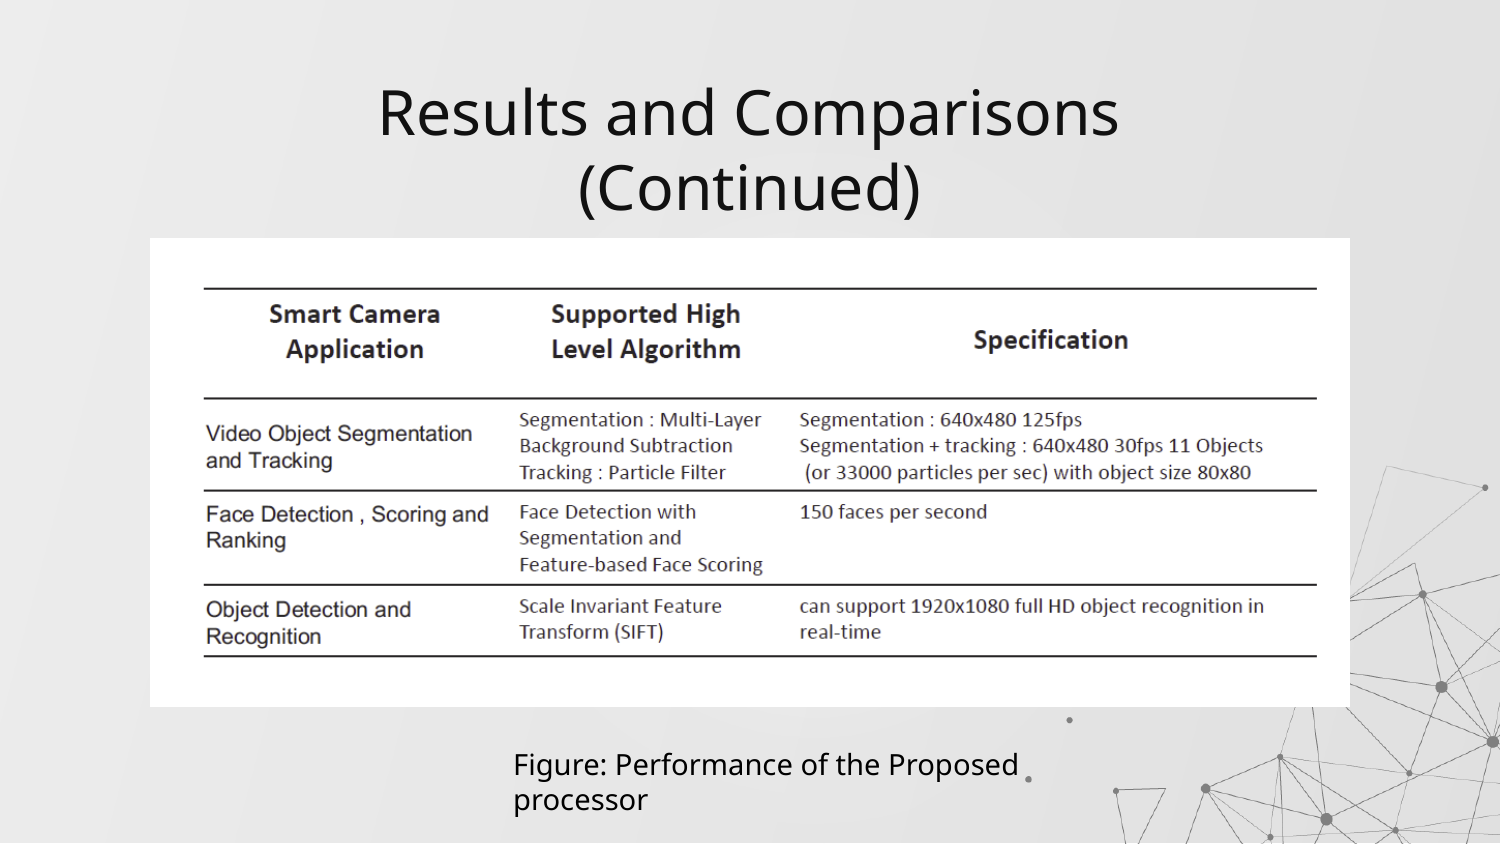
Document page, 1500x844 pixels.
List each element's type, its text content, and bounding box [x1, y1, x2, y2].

picture [0, 0, 1500, 844]
title Results and Comparisons (Continued) [231, 57, 1269, 214]
text_box Figure: Performance of the Proposed processor [498, 731, 1072, 772]
